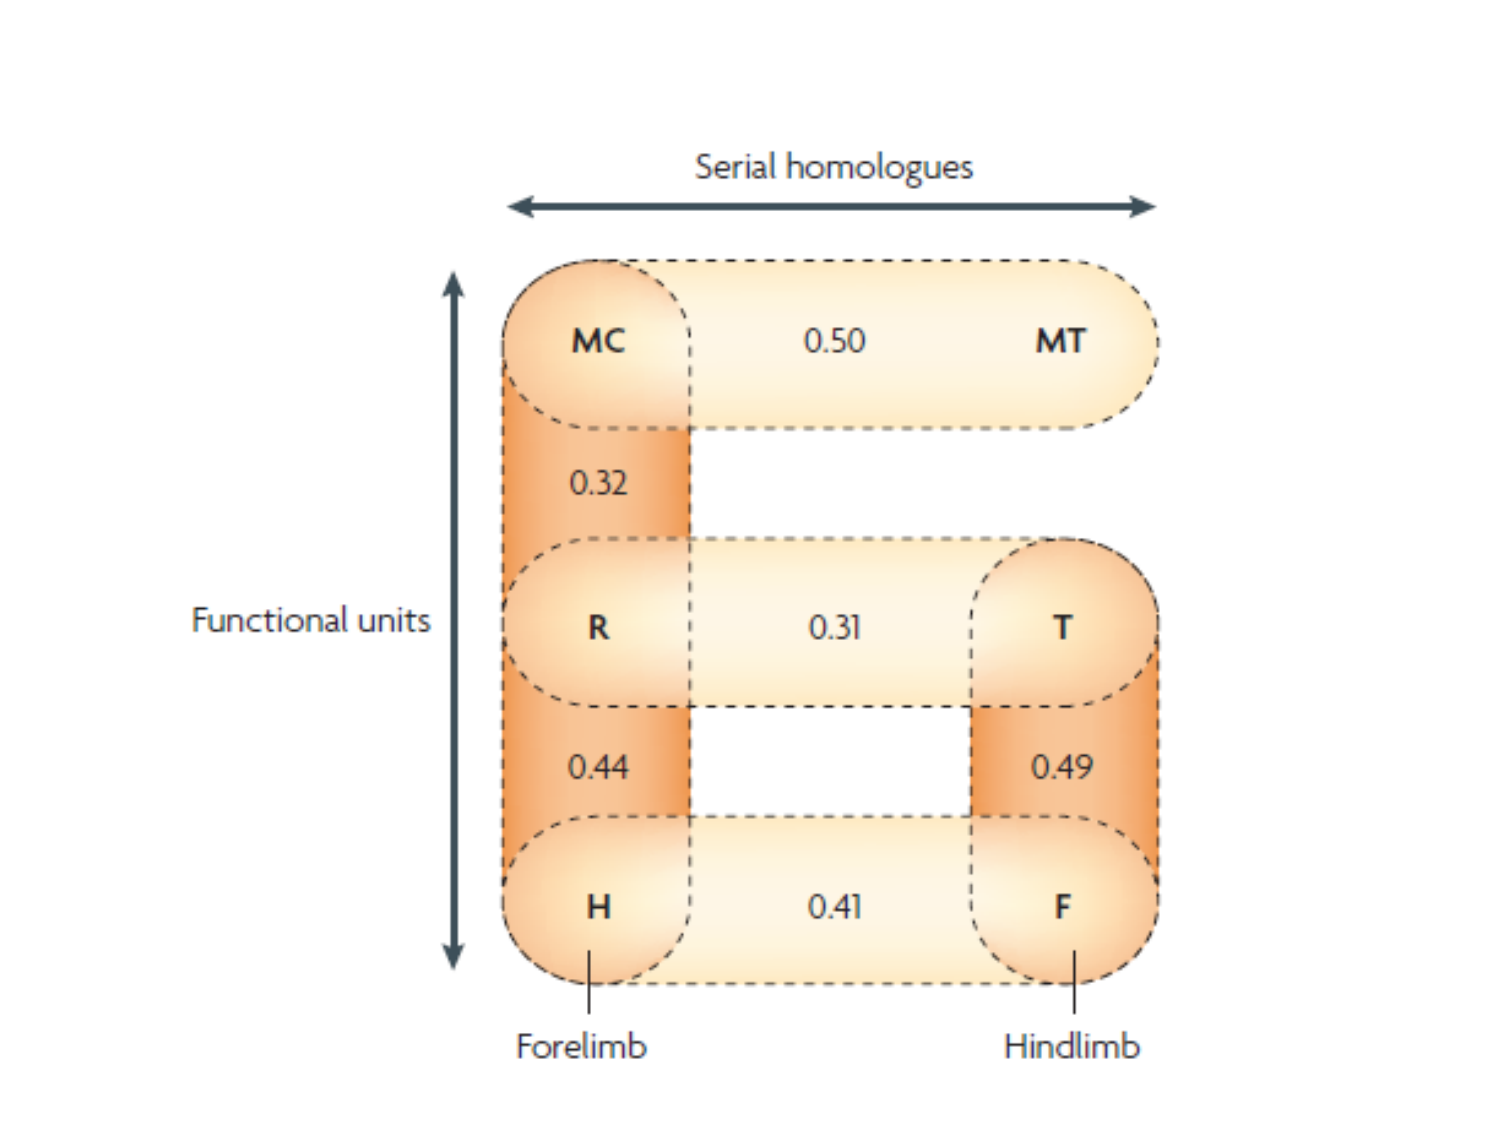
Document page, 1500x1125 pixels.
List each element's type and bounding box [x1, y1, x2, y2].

picture [162, 37, 1346, 1081]
